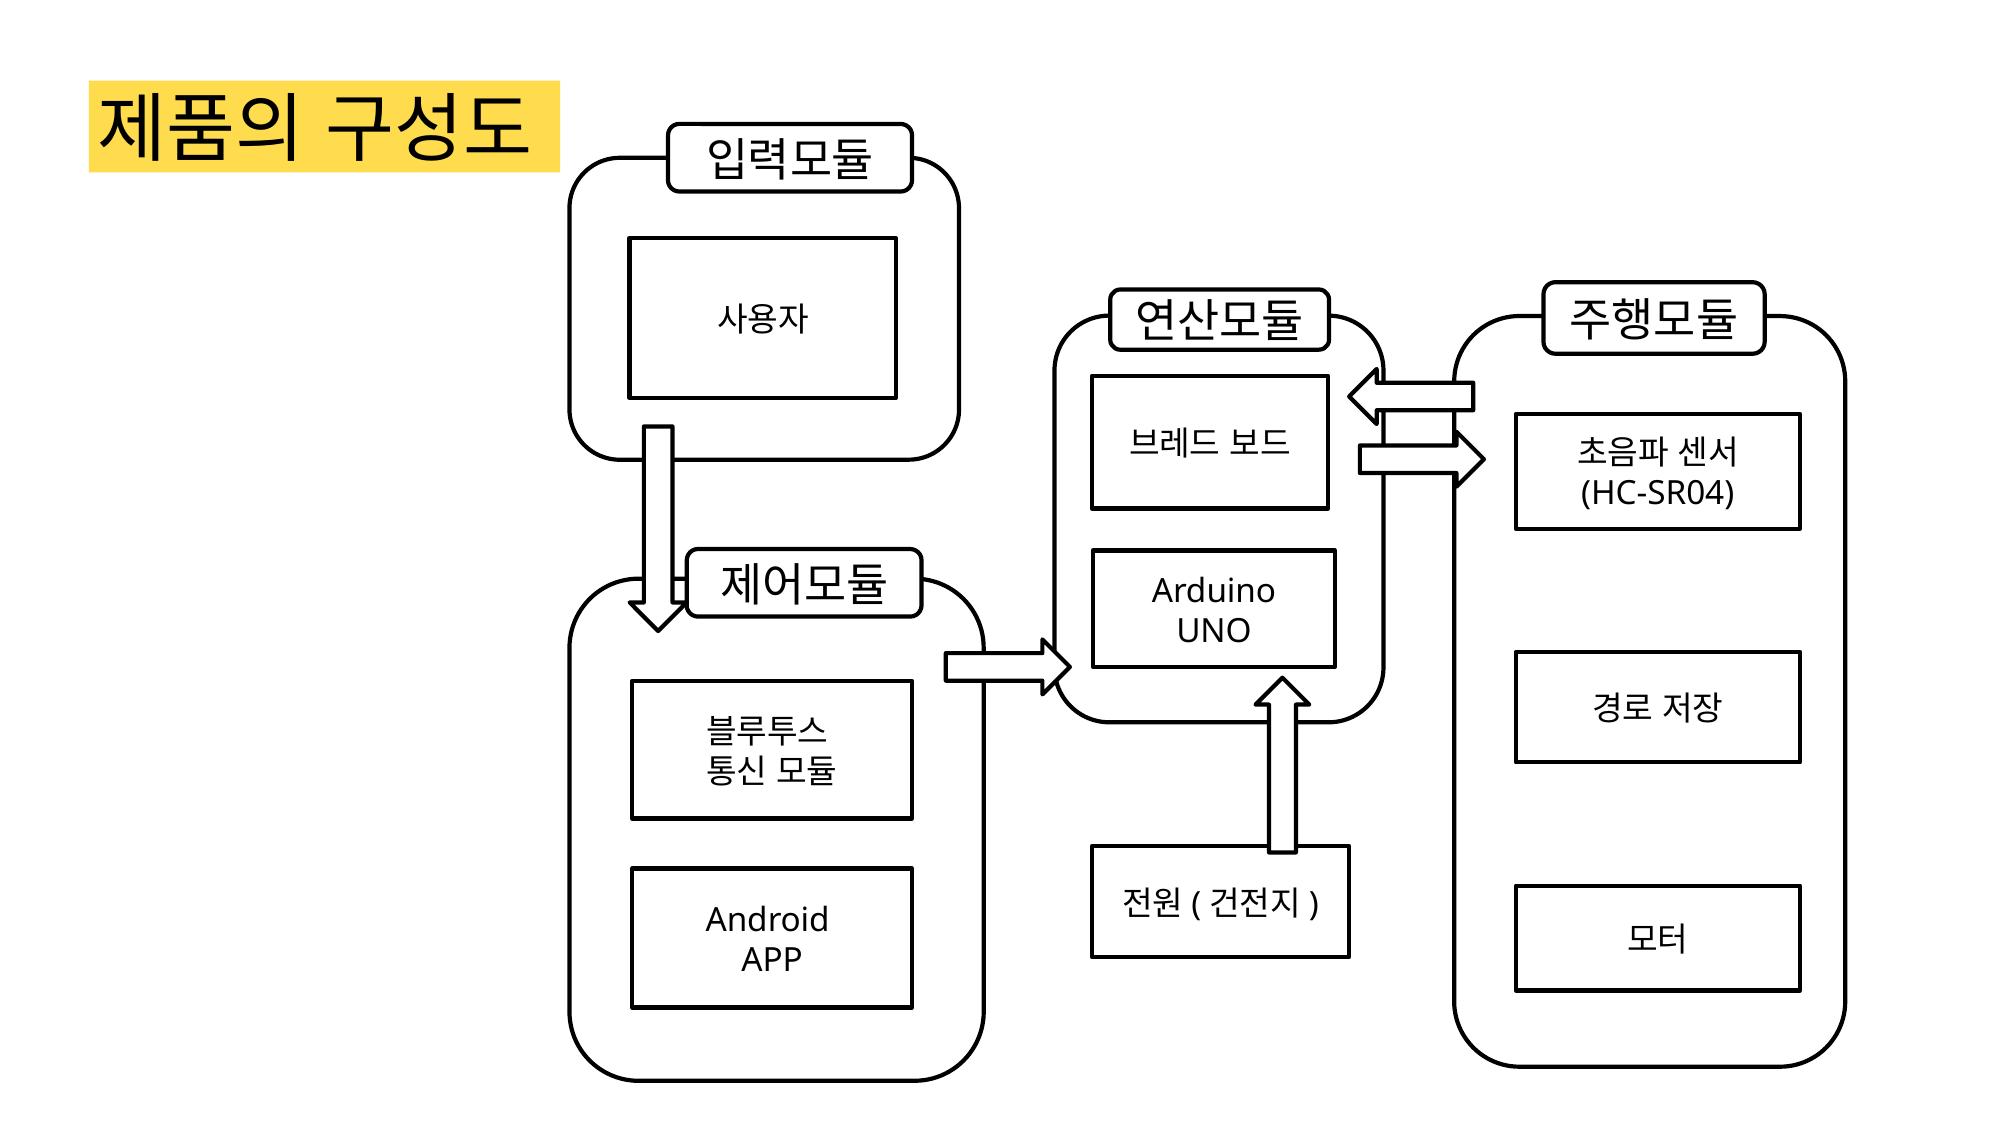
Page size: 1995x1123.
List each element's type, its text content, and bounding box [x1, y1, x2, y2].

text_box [569, 123, 1846, 1081]
text_box 제품의 구성도 [97, 80, 543, 171]
text_box [87, 79, 562, 175]
